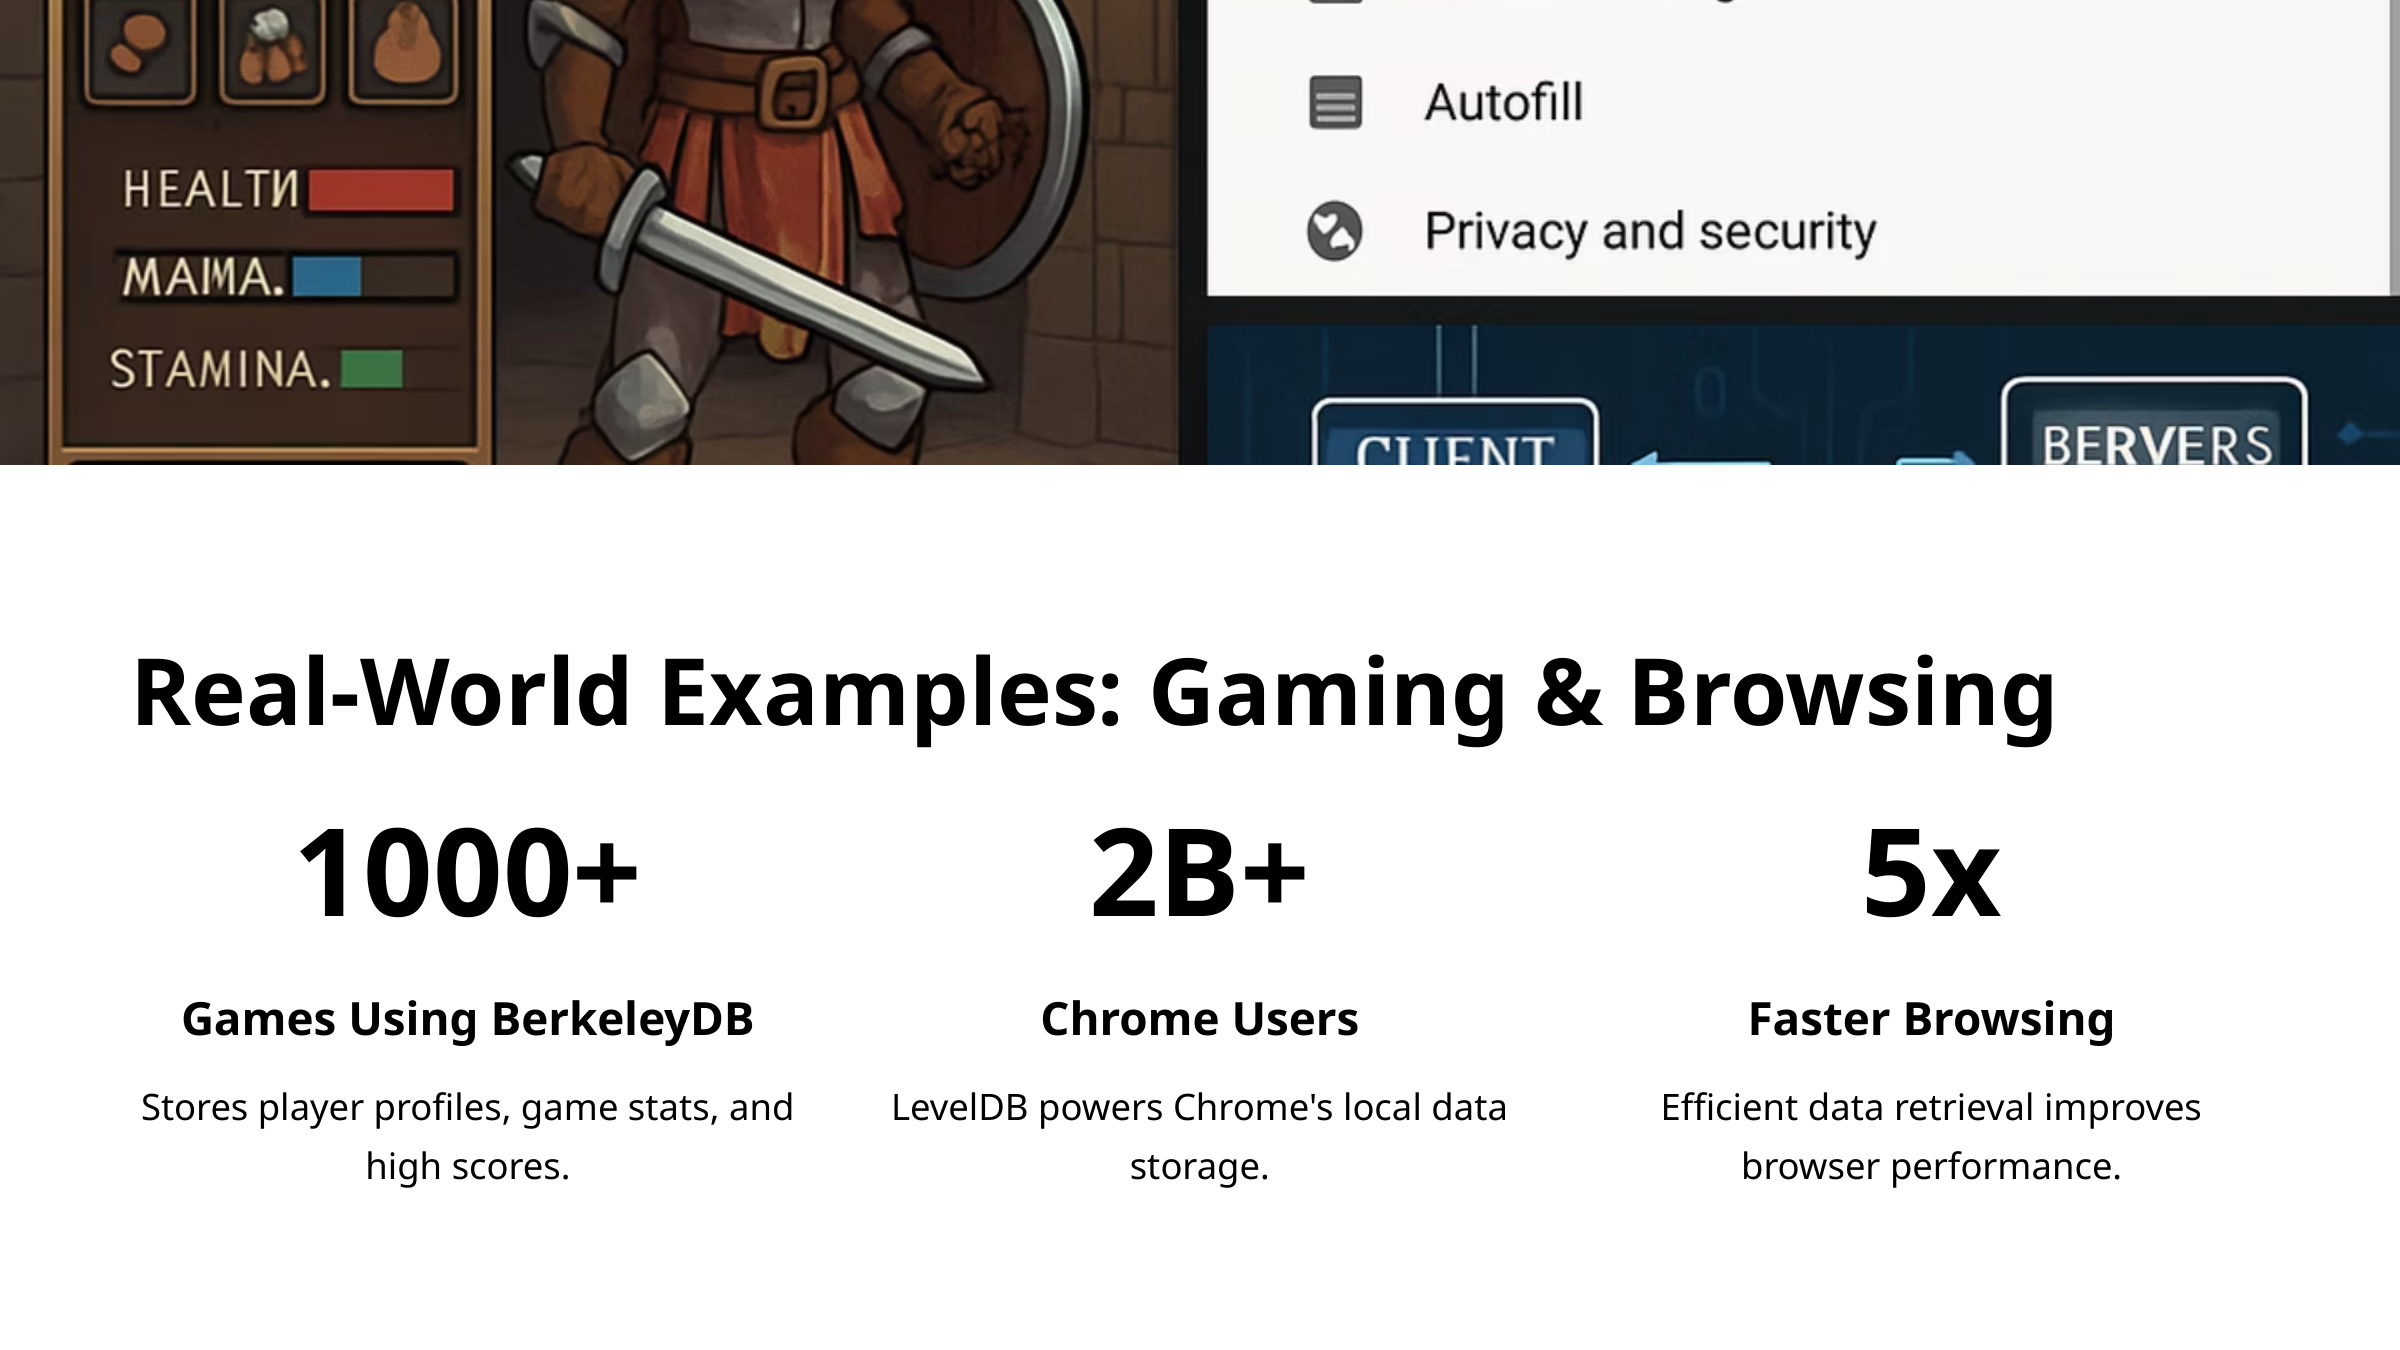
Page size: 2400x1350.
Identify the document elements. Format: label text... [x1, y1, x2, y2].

text_box LevelDB powers Chrome's local data storage. [861, 1068, 1538, 1188]
text_box Faster Browsing [1699, 987, 2165, 1046]
text_box Games Using BerkeleyDB [180, 987, 756, 1046]
text_box Chrome Users [967, 987, 1433, 1046]
text_box 5x [1593, 818, 2270, 942]
text_box Real-World Examples: Gaming & Browsing [130, 627, 2038, 745]
text_box 2B+ [861, 818, 1538, 942]
picture [0, 0, 2400, 466]
text_box 1000+ [130, 818, 807, 942]
text_box Stores player profiles, game stats, and high scores. [130, 1068, 807, 1188]
text_box Efficient data retrieval improves browser performance. [1593, 1068, 2270, 1188]
